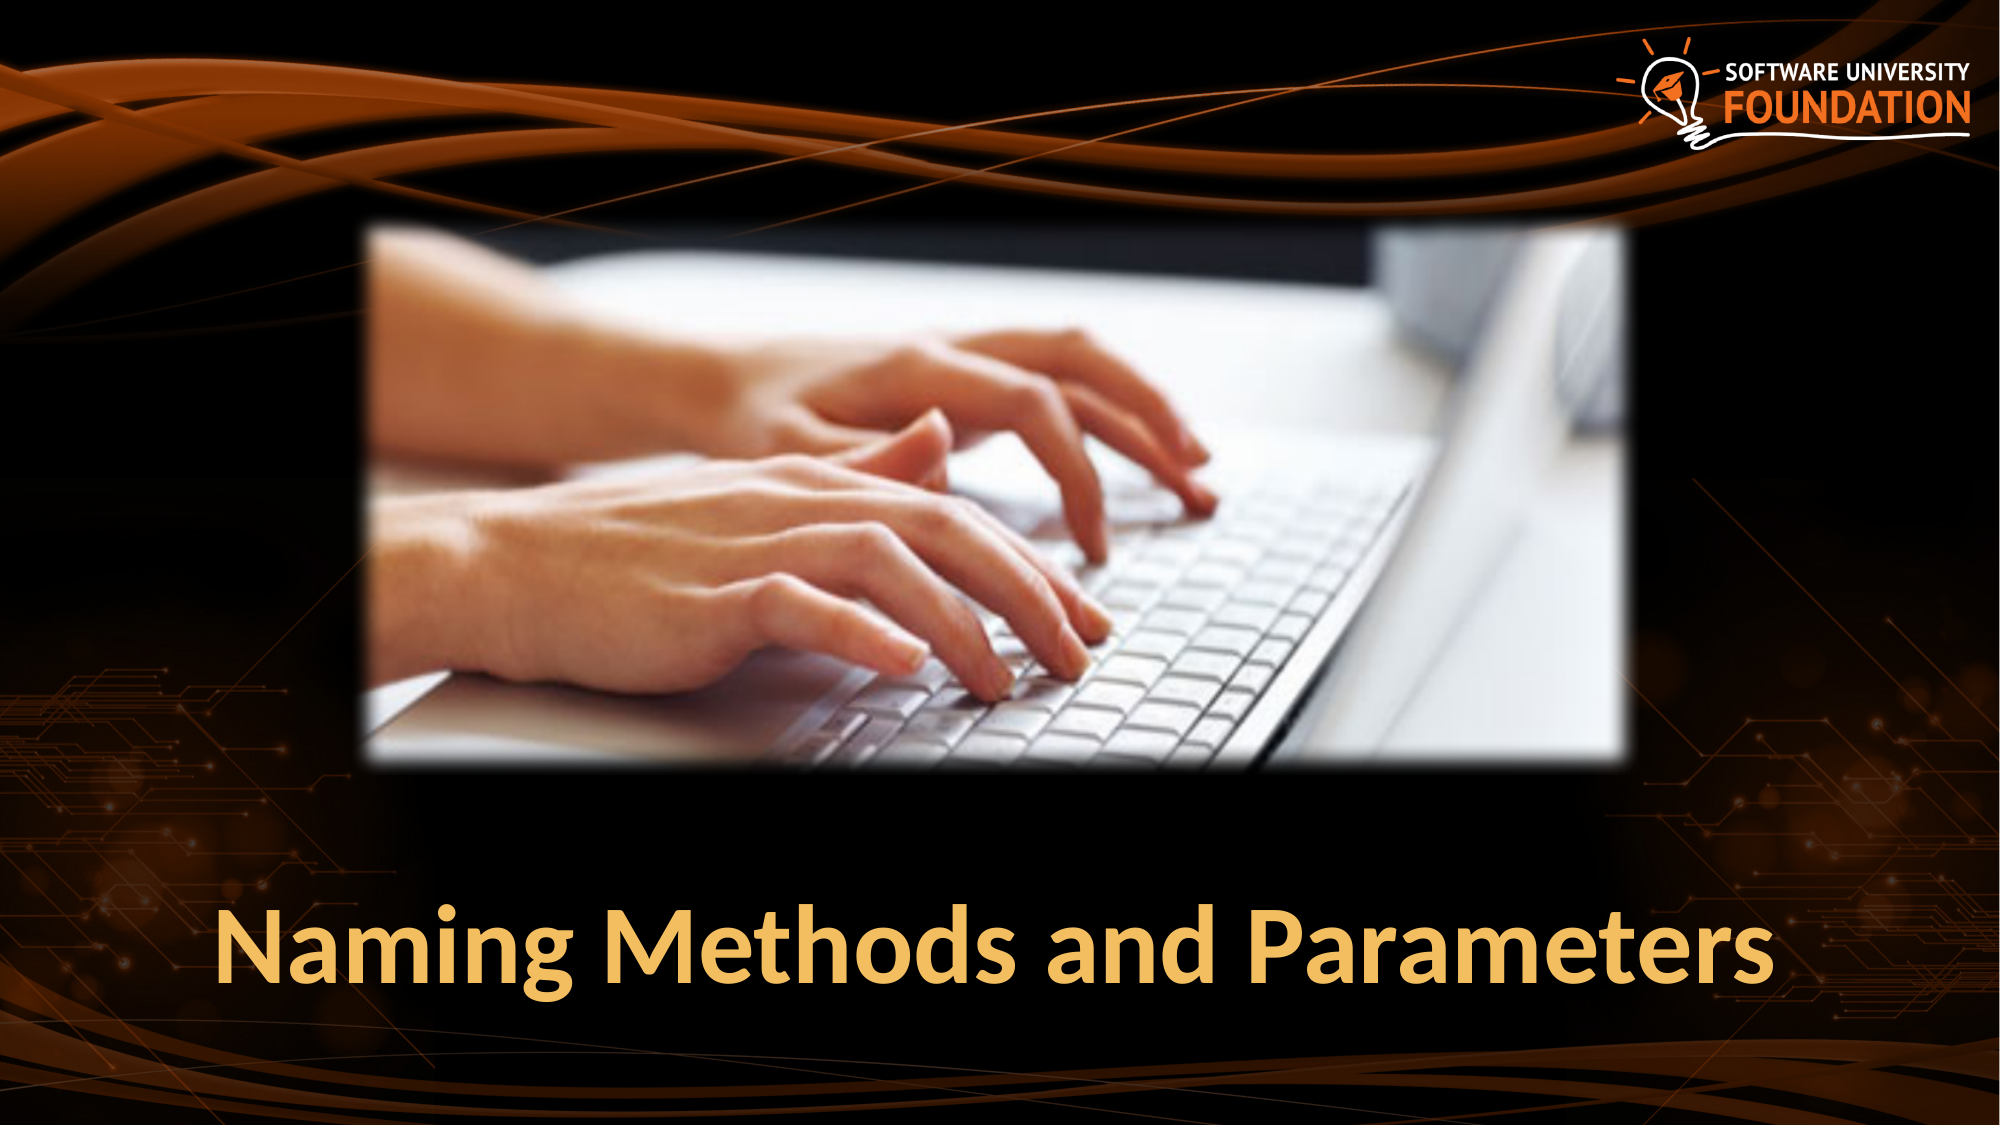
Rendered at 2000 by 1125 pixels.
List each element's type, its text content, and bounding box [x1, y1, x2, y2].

title Naming Methods and Parameters [95, 886, 1896, 1013]
picture [0, 0, 2000, 1125]
